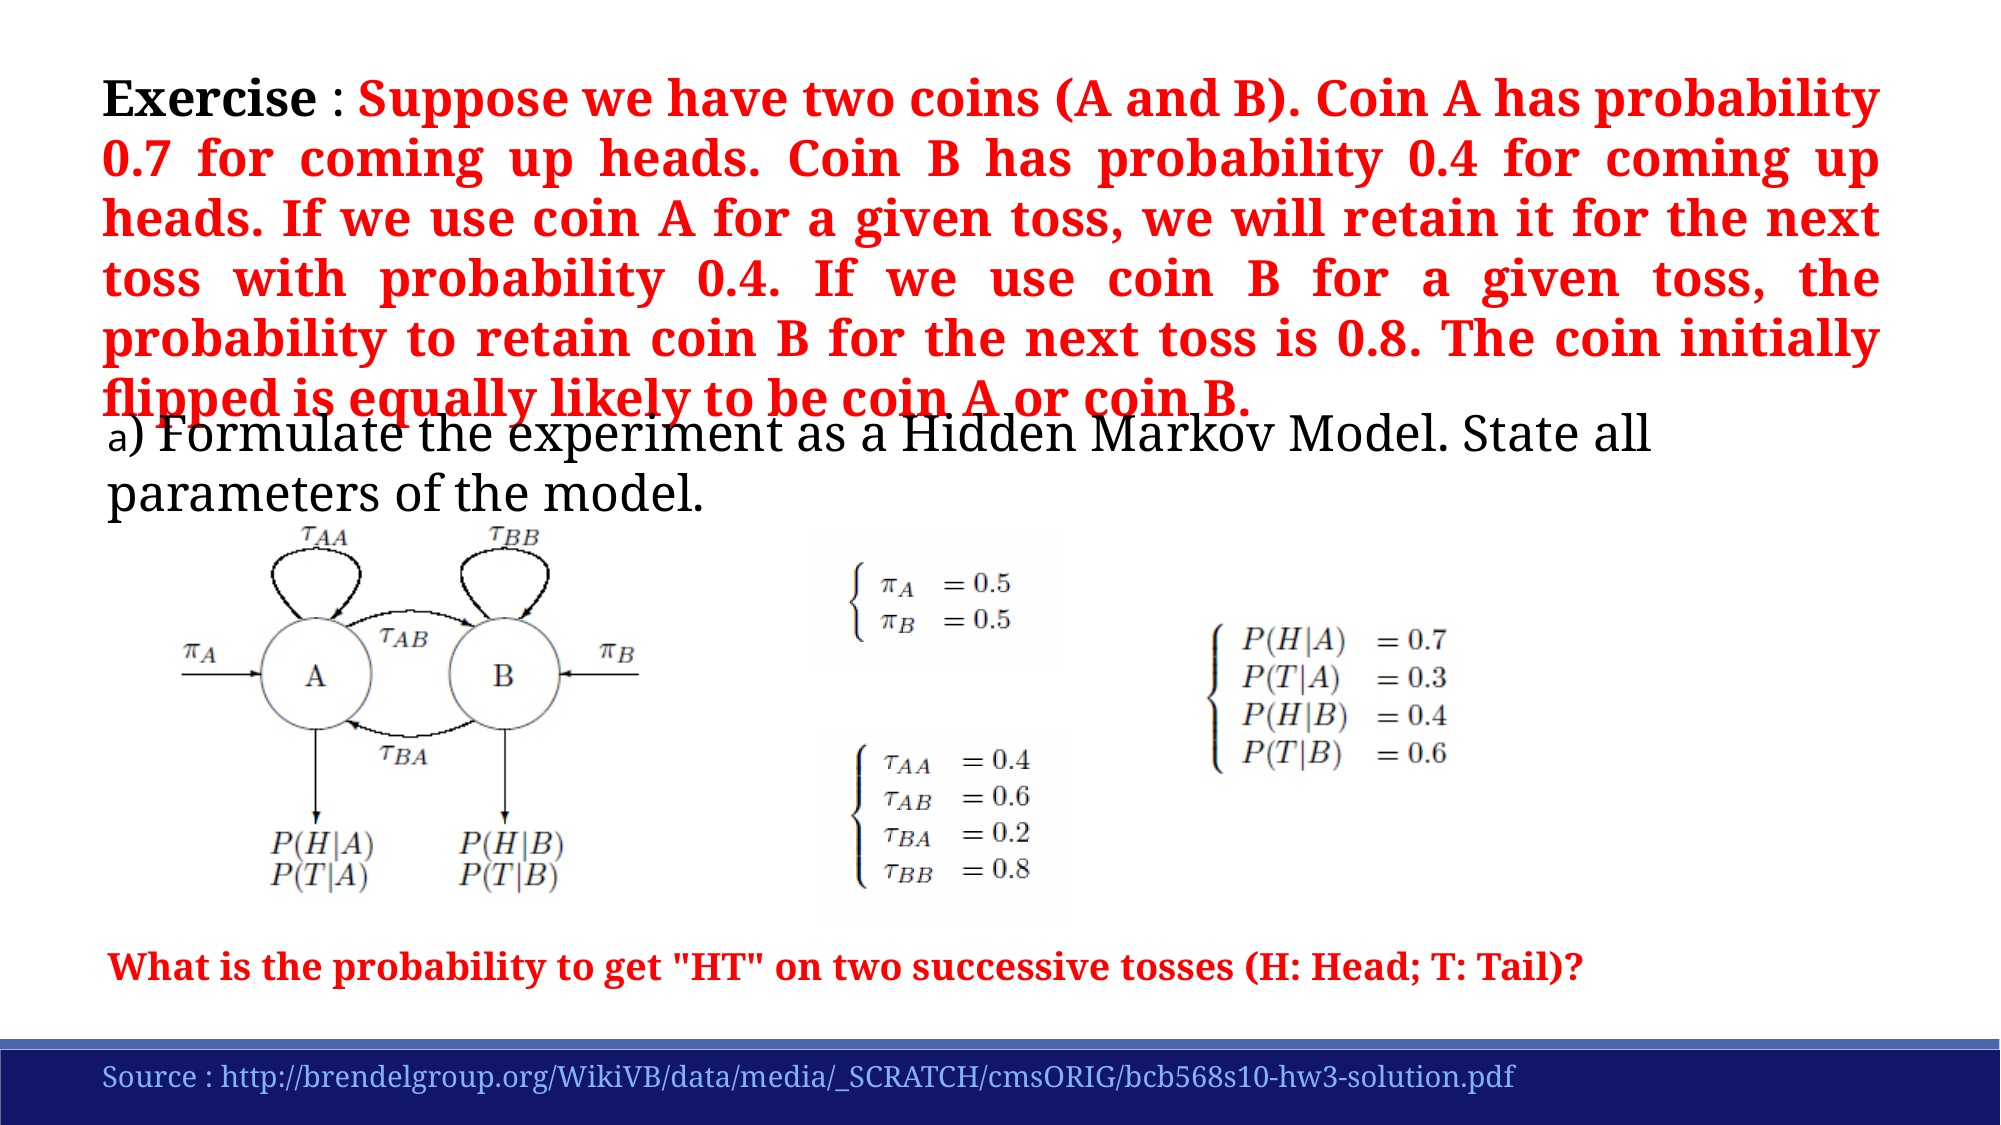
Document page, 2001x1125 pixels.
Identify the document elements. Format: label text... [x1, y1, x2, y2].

text_box What is the probability to get "HT" on two successive tosses (H: Head; T: Tail)? [92, 934, 1784, 995]
text_box Exercise : Suppose we have two coins (A and B). Coin A has probability 0.7 for coming up heads. Coin B has probability 0.4 for coming up heads. If we use coin A for a given toss, we will retain it for the next toss with probability 0.4. If we use coin B for a given toss, the probability to retain coin B for the next toss is 0.8. The coin initially flipped is equally likely to be coin A or coin B. [87, 58, 1897, 434]
picture [1180, 590, 1514, 815]
text_box Source : http://brendelgroup.org/WikiVB/data/media/_SCRATCH/cmsORIG/bcb568s10-hw3-solution.pdf [87, 1050, 1919, 1101]
text_box a) Formulate the experiment as a Hidden Markov Model. State all parameters of the model. [92, 393, 1919, 529]
picture [821, 727, 1072, 925]
picture [814, 528, 1060, 672]
picture [160, 522, 741, 913]
